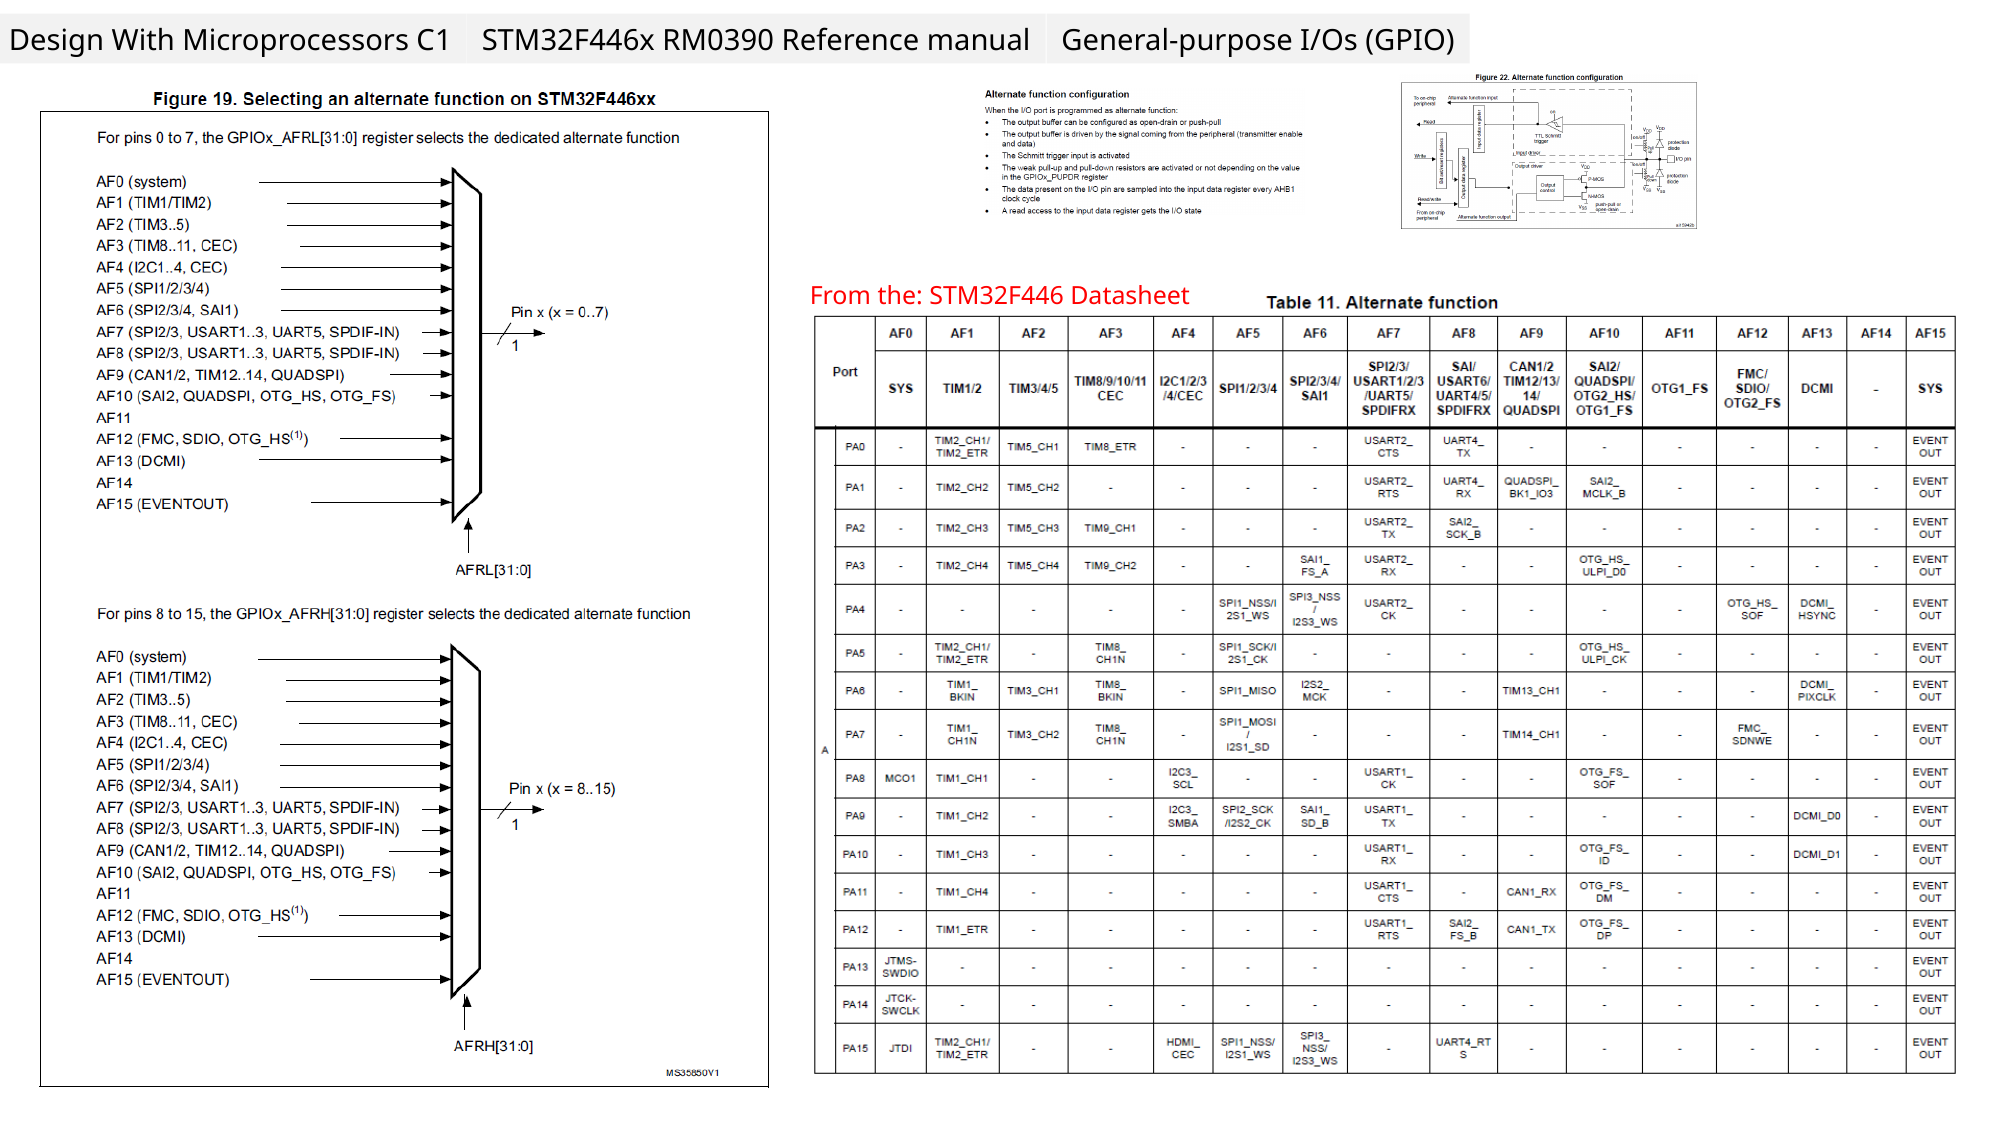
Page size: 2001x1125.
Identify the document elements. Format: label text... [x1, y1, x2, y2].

picture [32, 82, 775, 1093]
picture [807, 294, 1963, 1078]
text_box General-purpose I/Os (GPIO) [1046, 13, 1470, 64]
text_box From the: STM32F446 Datasheet [794, 272, 1206, 318]
picture [1398, 73, 1698, 230]
picture [983, 88, 1305, 216]
text_box Design With Microprocessors C1 [0, 13, 467, 64]
text_box STM32F446x RM0390 Reference manual [467, 13, 1046, 64]
